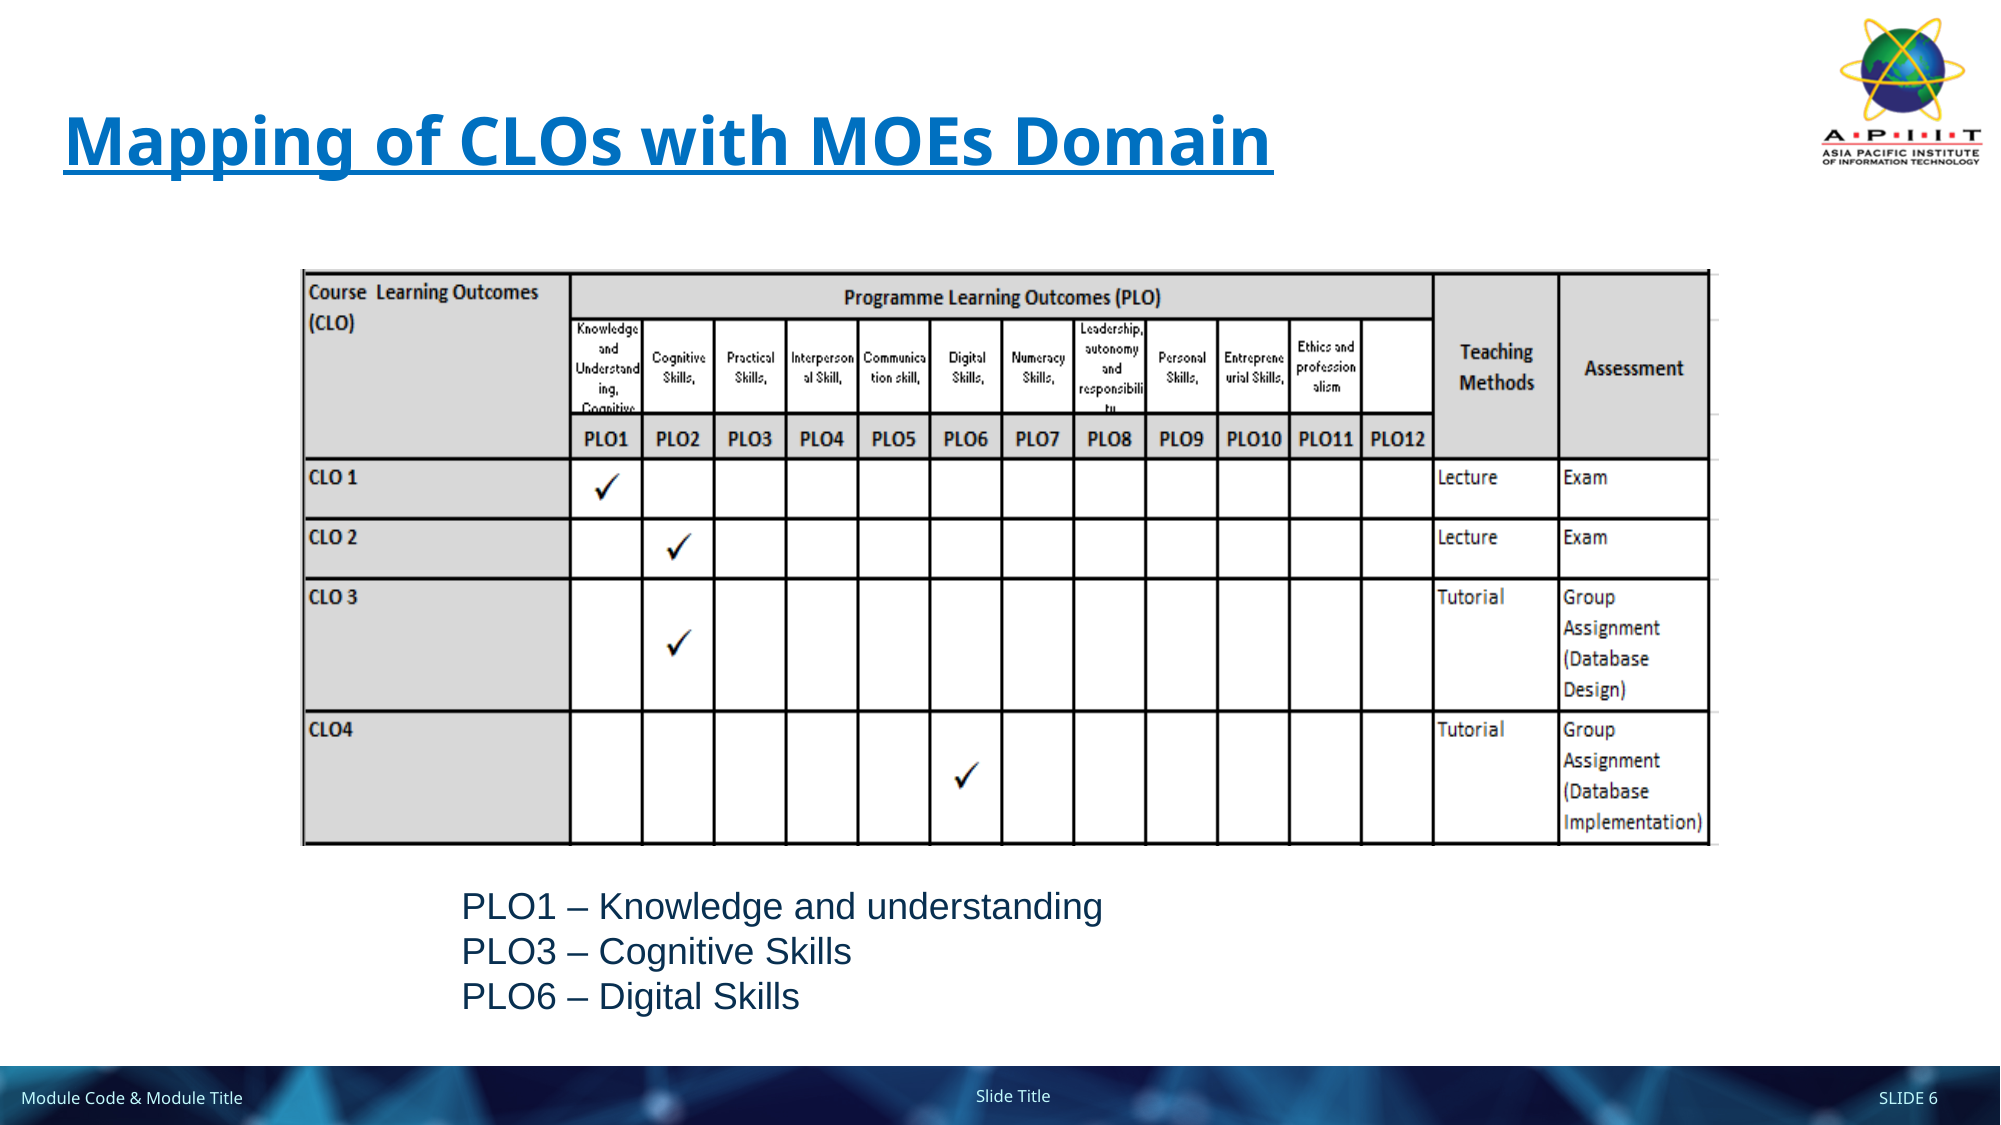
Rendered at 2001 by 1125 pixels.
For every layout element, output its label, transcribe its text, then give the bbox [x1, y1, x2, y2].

title Mapping of CLOs with MOEs Domain [48, 45, 1764, 233]
text_box PLO1 – Knowledge and understanding PLO3 – Cognitive Skills PLO6 – Digital Skills [446, 874, 1119, 1025]
picture [0, 1066, 2000, 1125]
picture [1803, 0, 2000, 182]
picture [299, 268, 1720, 846]
